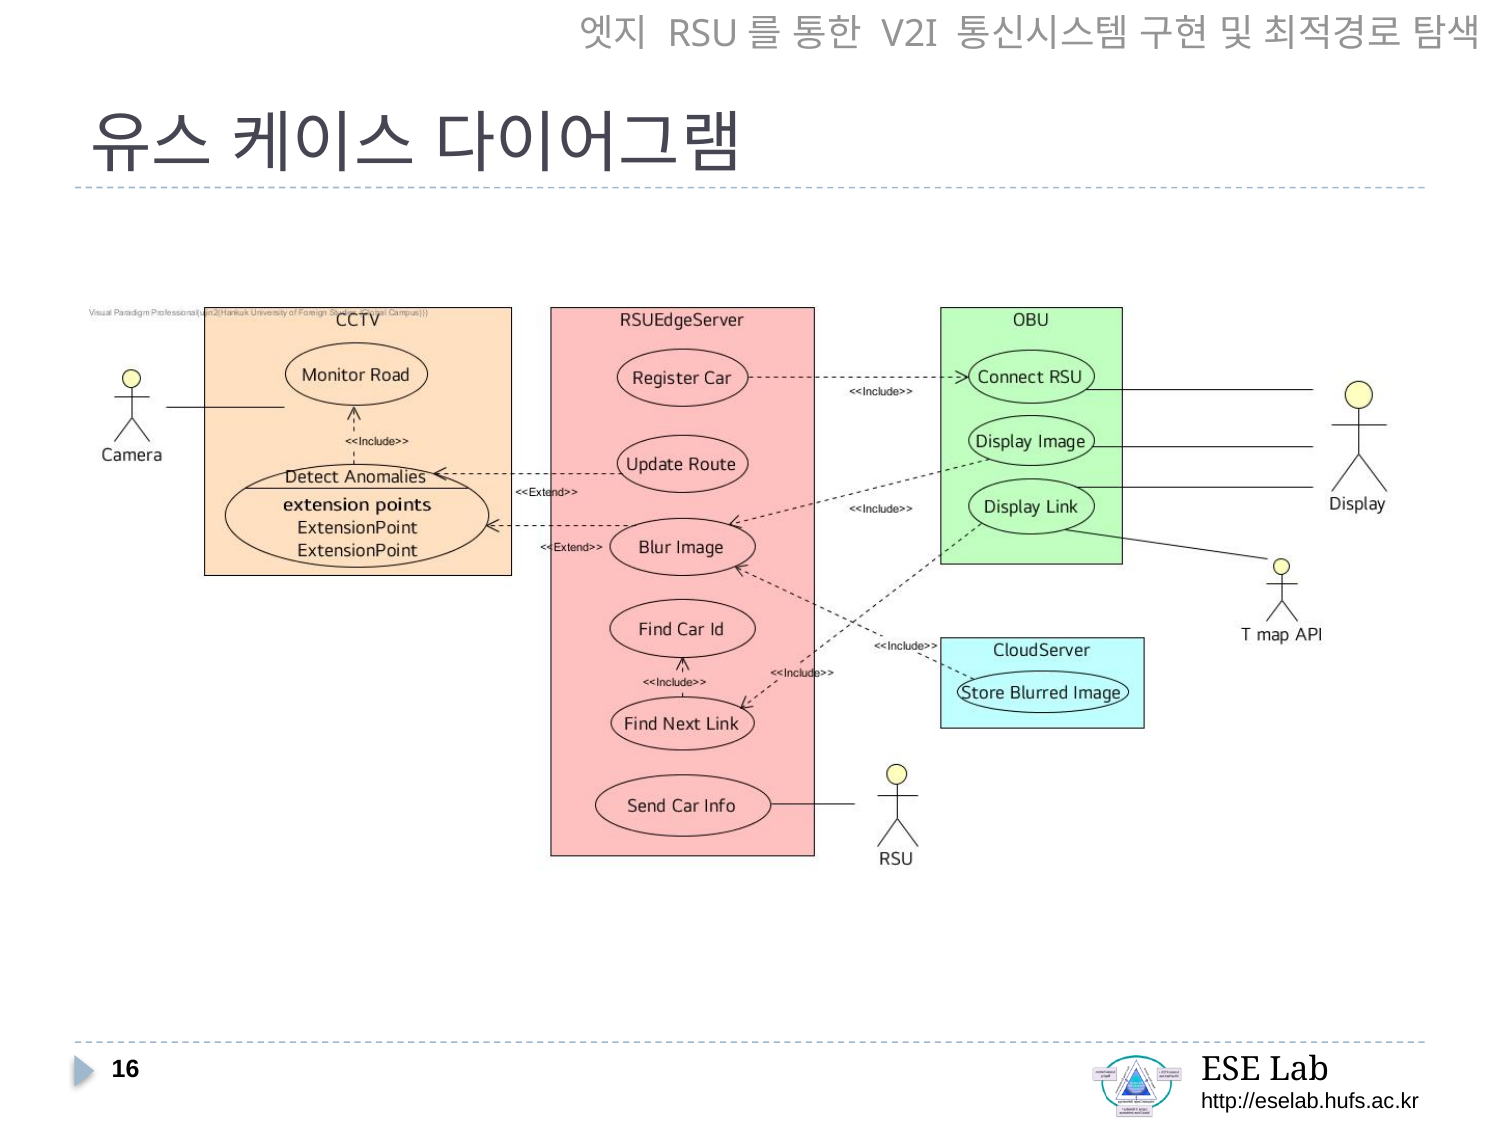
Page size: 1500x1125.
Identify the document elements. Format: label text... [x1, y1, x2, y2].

picture [1092, 1055, 1182, 1118]
title 유스 케이스 다이어그램 [74, 24, 1426, 188]
picture [88, 305, 1407, 874]
text_box 엣지 RSU를 통한 V2I 통신시스템 구현 및 최적경로 탐색 [560, 1, 1500, 61]
